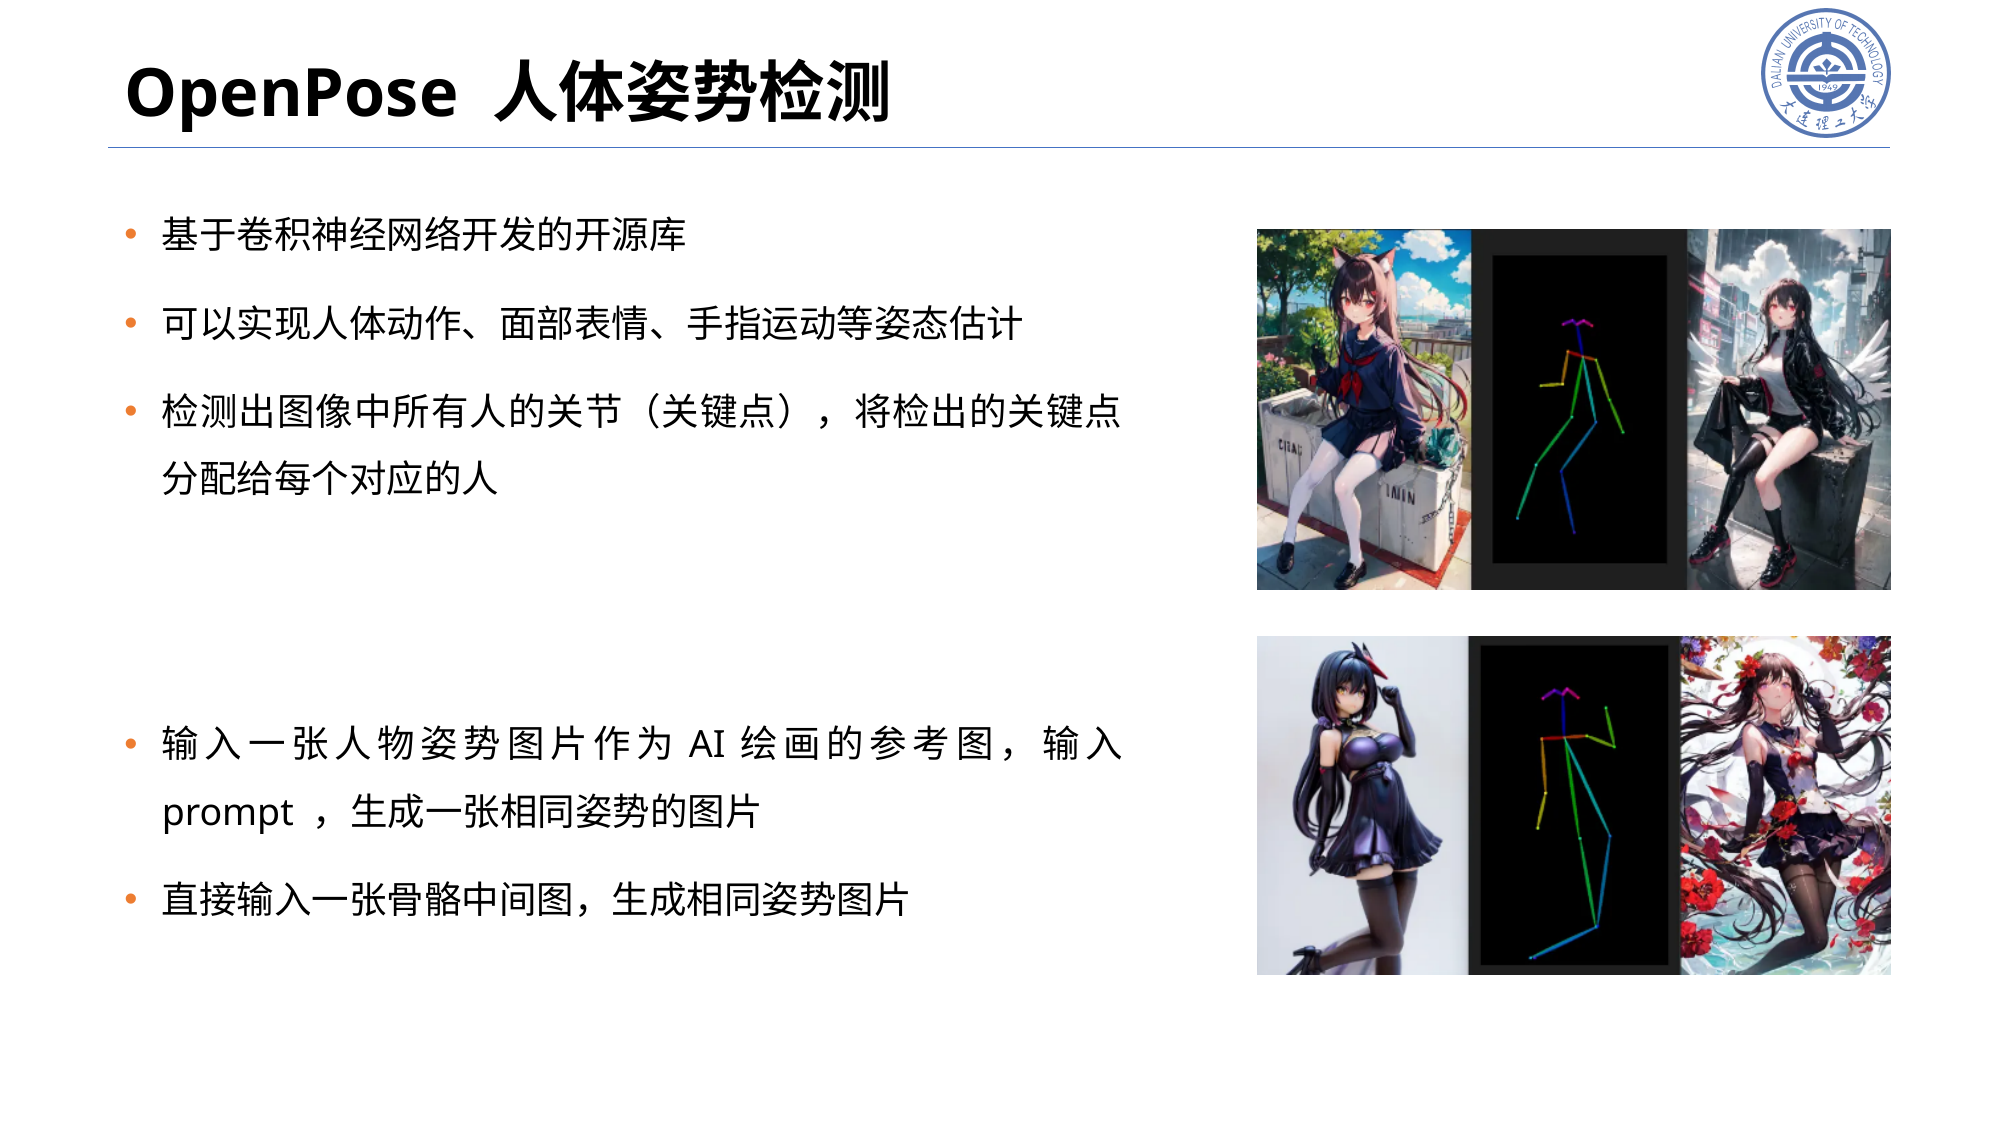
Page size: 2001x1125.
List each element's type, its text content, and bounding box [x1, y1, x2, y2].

picture [1760, 8, 1891, 138]
picture [1257, 636, 1891, 975]
picture [1257, 229, 1891, 590]
text_box OpenPose 人体姿势检测 [109, 42, 1000, 137]
list 基于卷积神经网络开发的开源库 可以实现人体动作、面部表情、手指运动等姿态估计 检测出图像中所有人的关节（关键点），将检出的关键点分配给每个对应的人 输入一张人物姿势图片作为AI绘画的参考图，输入 prompt ，生成一张相同姿势的图片 直接输入一张骨骼中间图，生成相同姿势图片 [109, 181, 1138, 1006]
